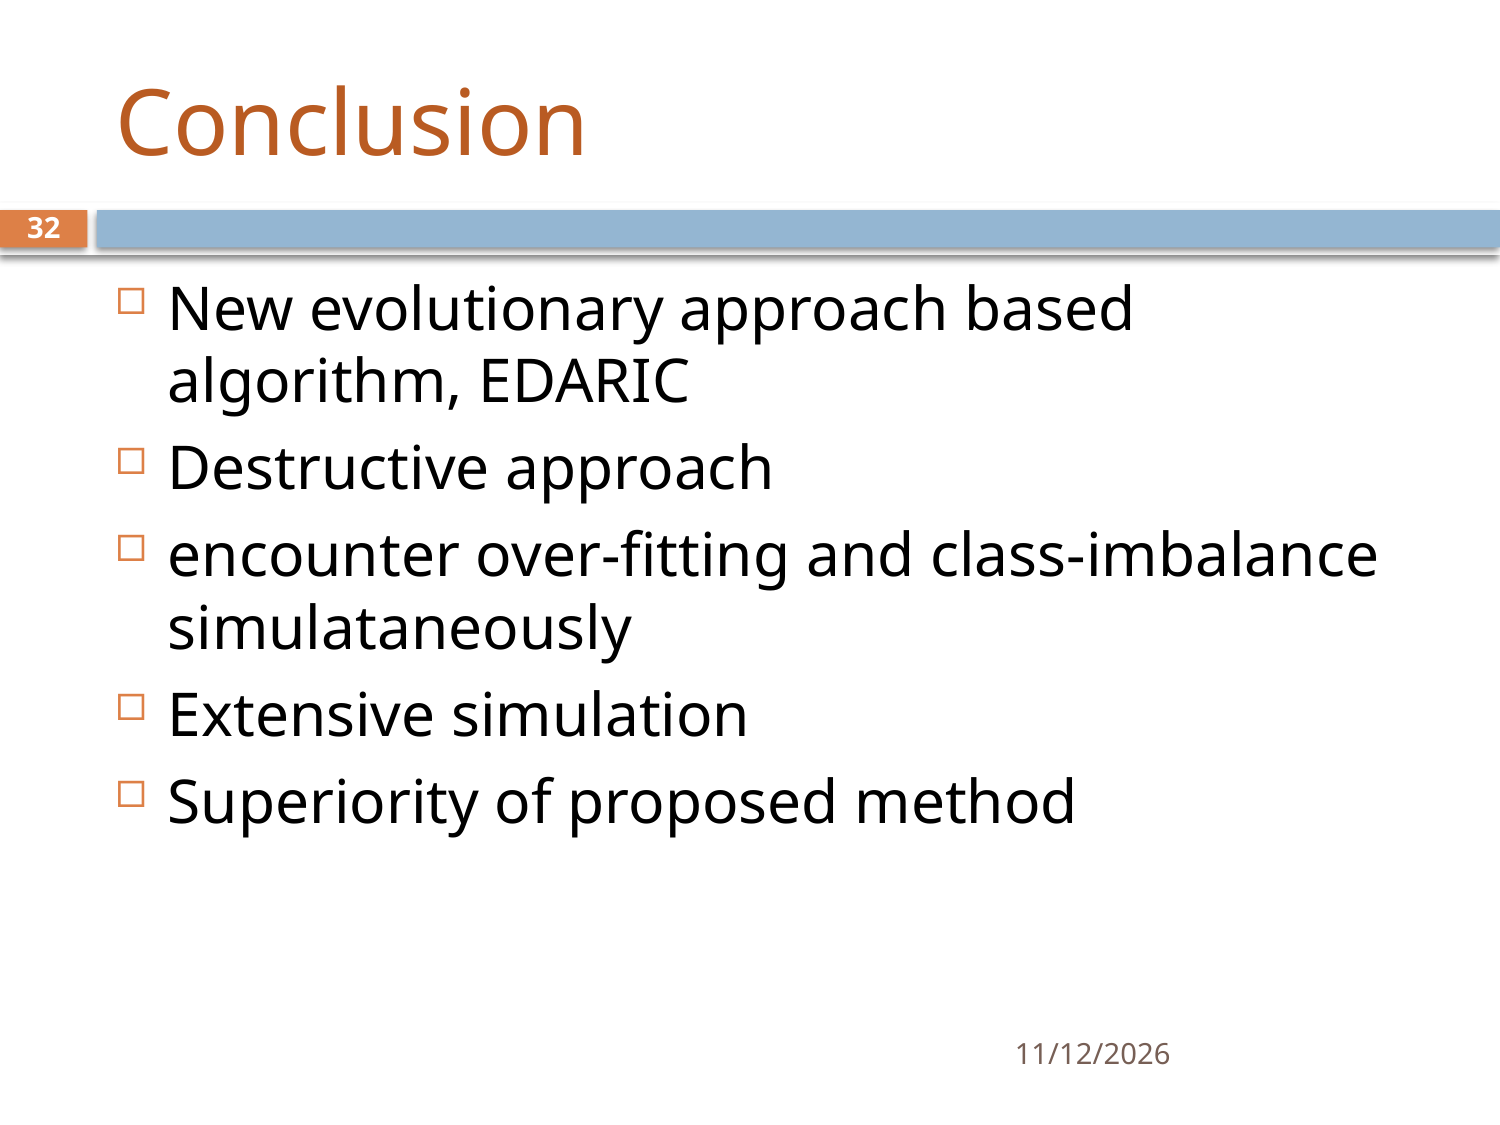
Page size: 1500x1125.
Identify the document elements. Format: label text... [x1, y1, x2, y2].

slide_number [999, 1025, 1438, 1085]
slide_number 32 [0, 208, 88, 249]
list New evolutionary approach based algorithm, EDARIC Destructive approach encounter over-fitting and class-imbalance simulataneously Extensive simulation Superiority of proposed method [100, 262, 1438, 1000]
title Conclusion [100, 37, 1438, 200]
